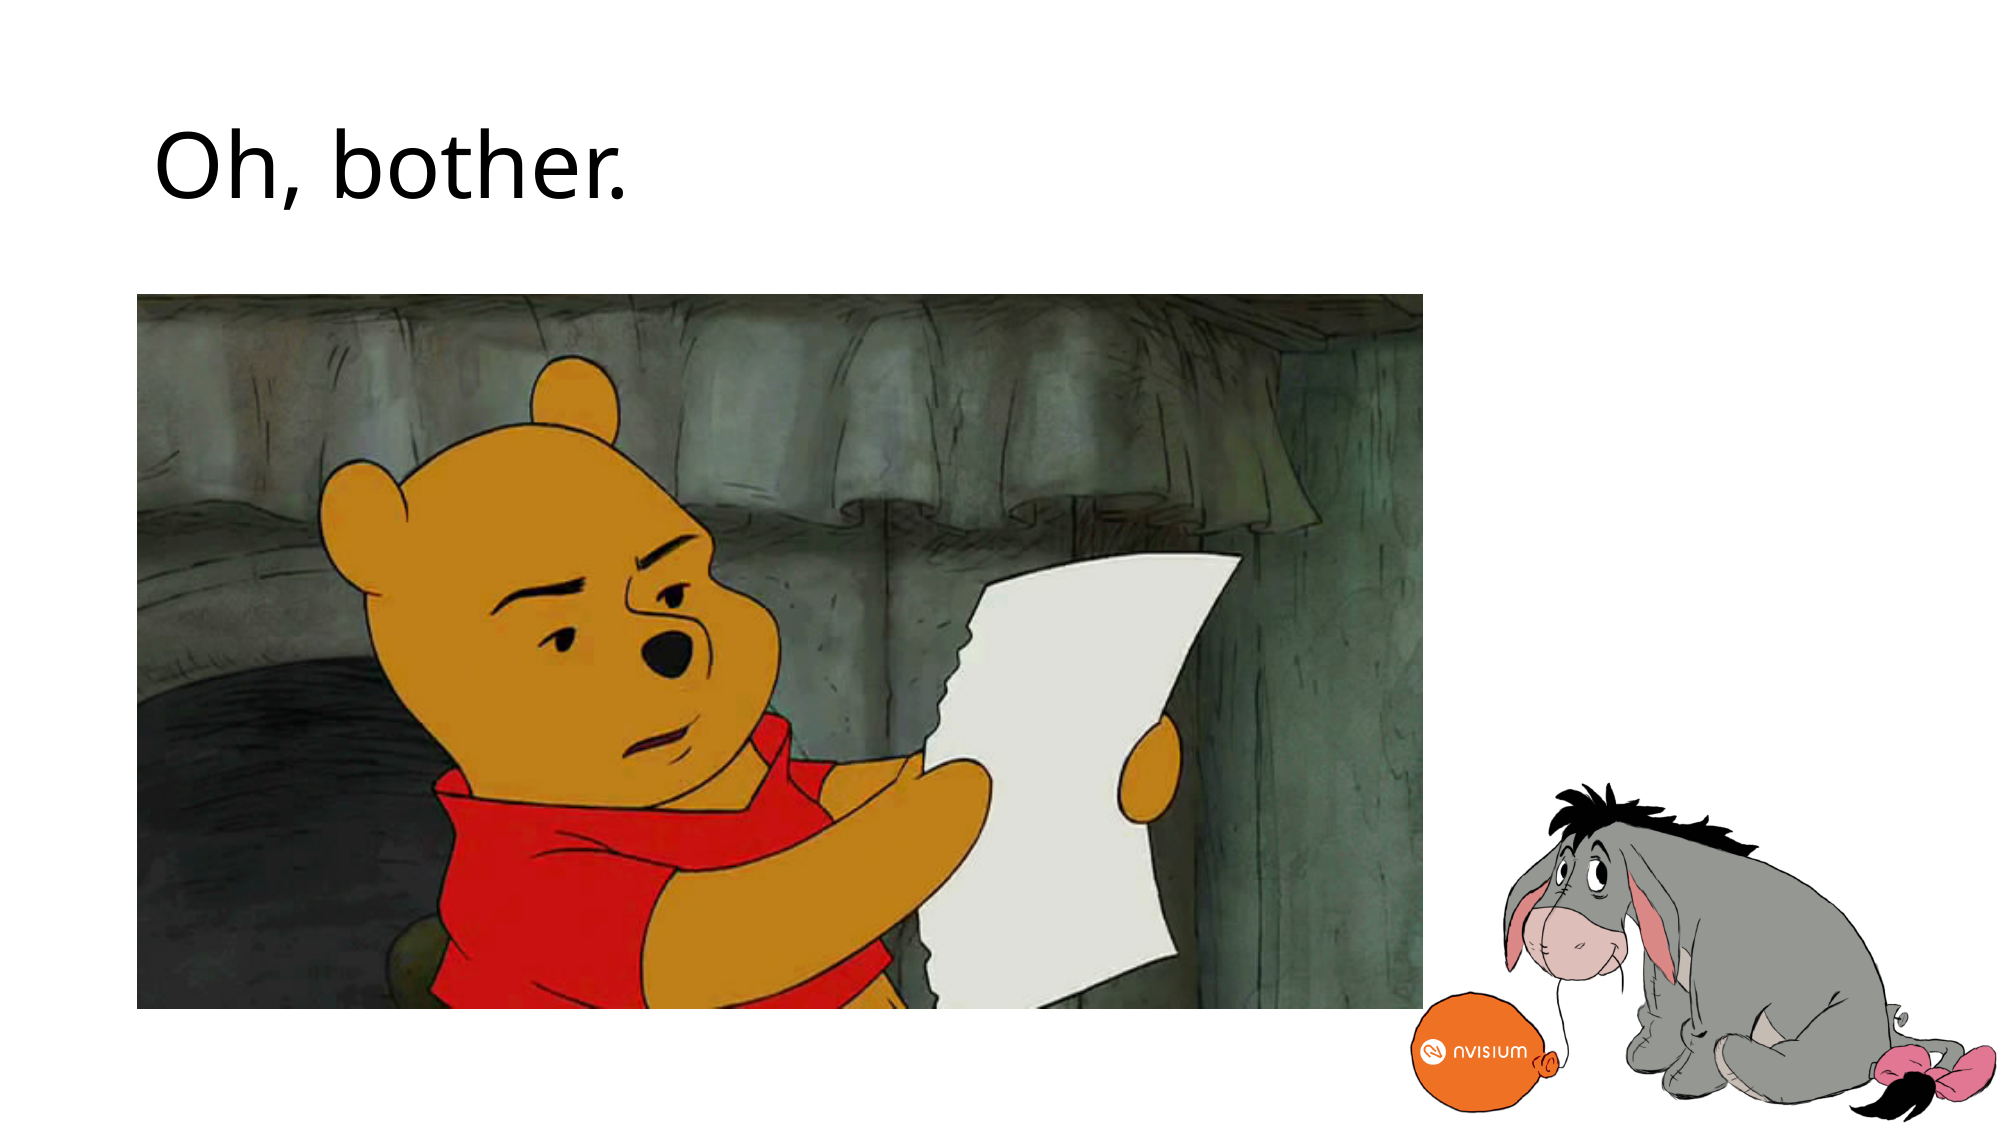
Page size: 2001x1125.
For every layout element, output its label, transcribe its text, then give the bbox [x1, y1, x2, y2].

title Oh, bother. [137, 59, 1863, 278]
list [137, 294, 1423, 1009]
picture [1382, 740, 2001, 1125]
